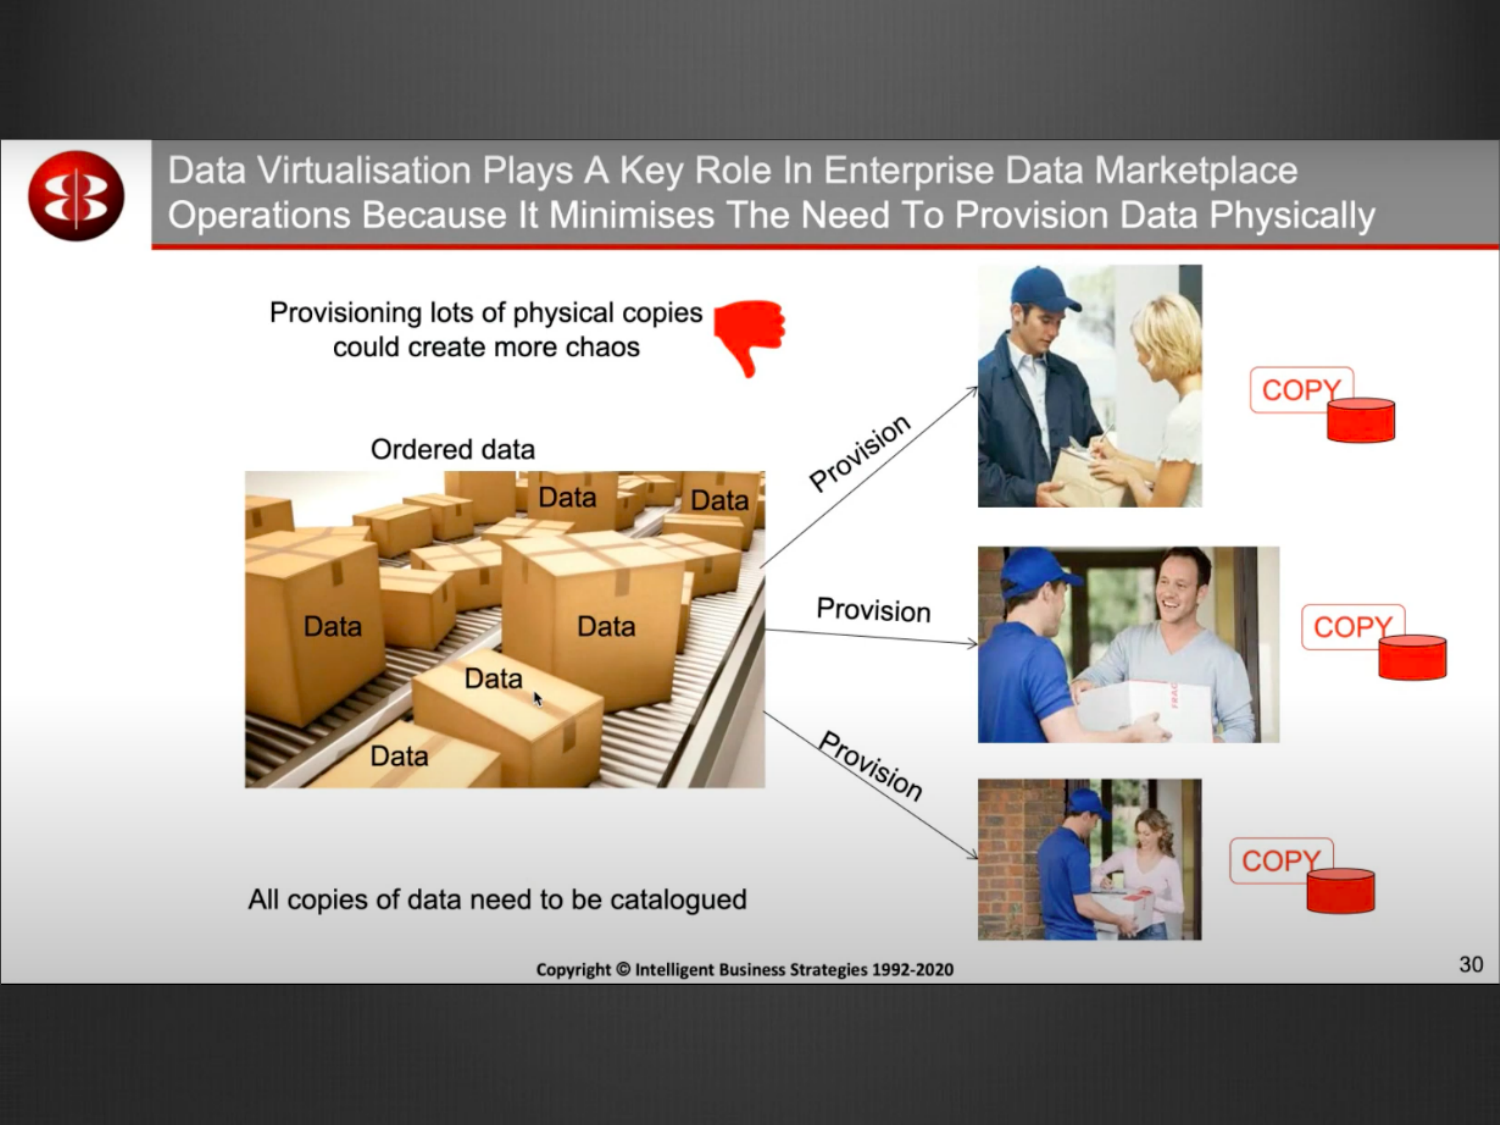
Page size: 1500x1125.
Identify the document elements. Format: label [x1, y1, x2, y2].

picture [0, 139, 1500, 986]
